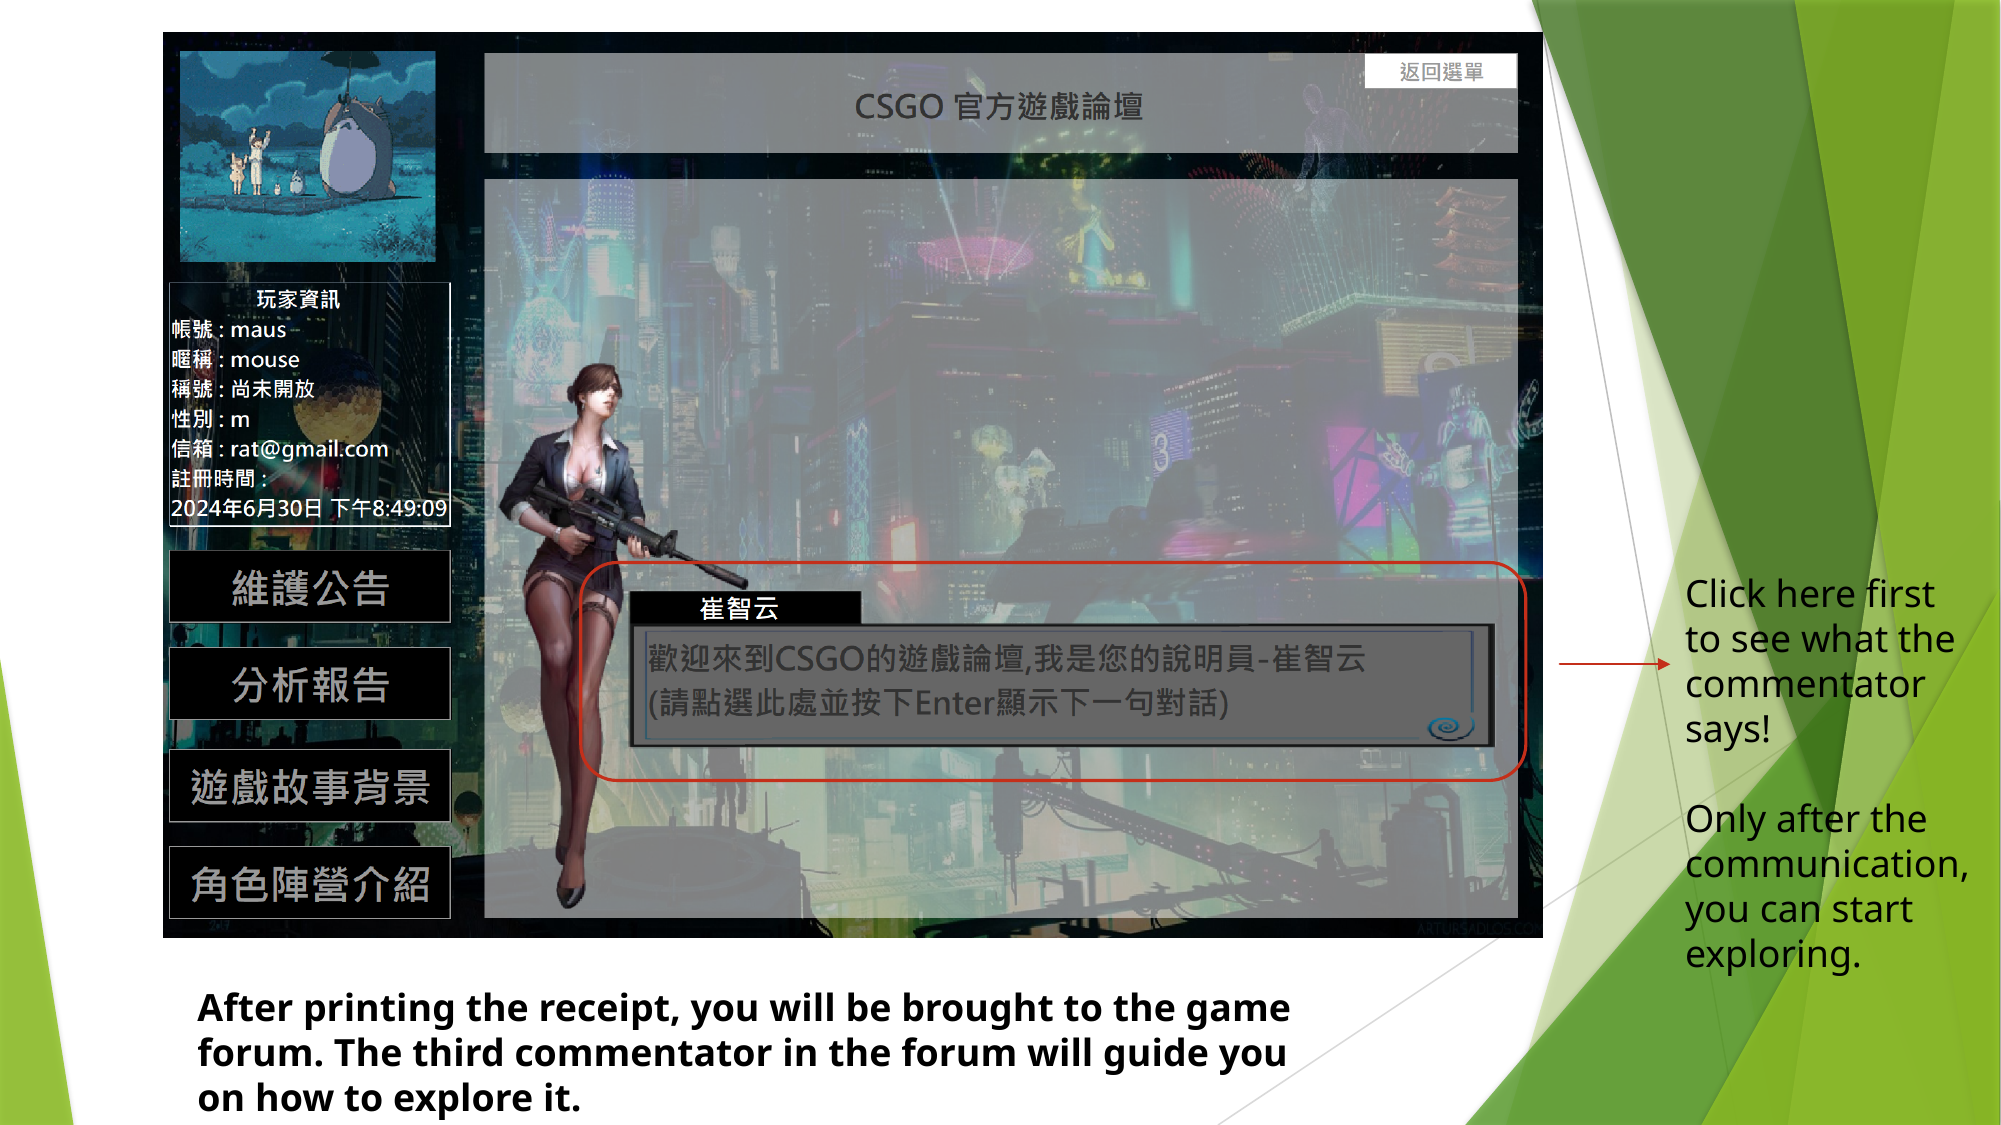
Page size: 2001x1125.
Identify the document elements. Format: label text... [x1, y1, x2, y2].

text_box Click here first to see what the commentator says! Only after the communication, you can start exploring. [1670, 562, 1987, 983]
text_box After printing the receipt, you will be brought to the game forum. The third commentator in the forum will guide you on how to explore it. [182, 976, 1347, 1125]
picture [162, 31, 1544, 939]
